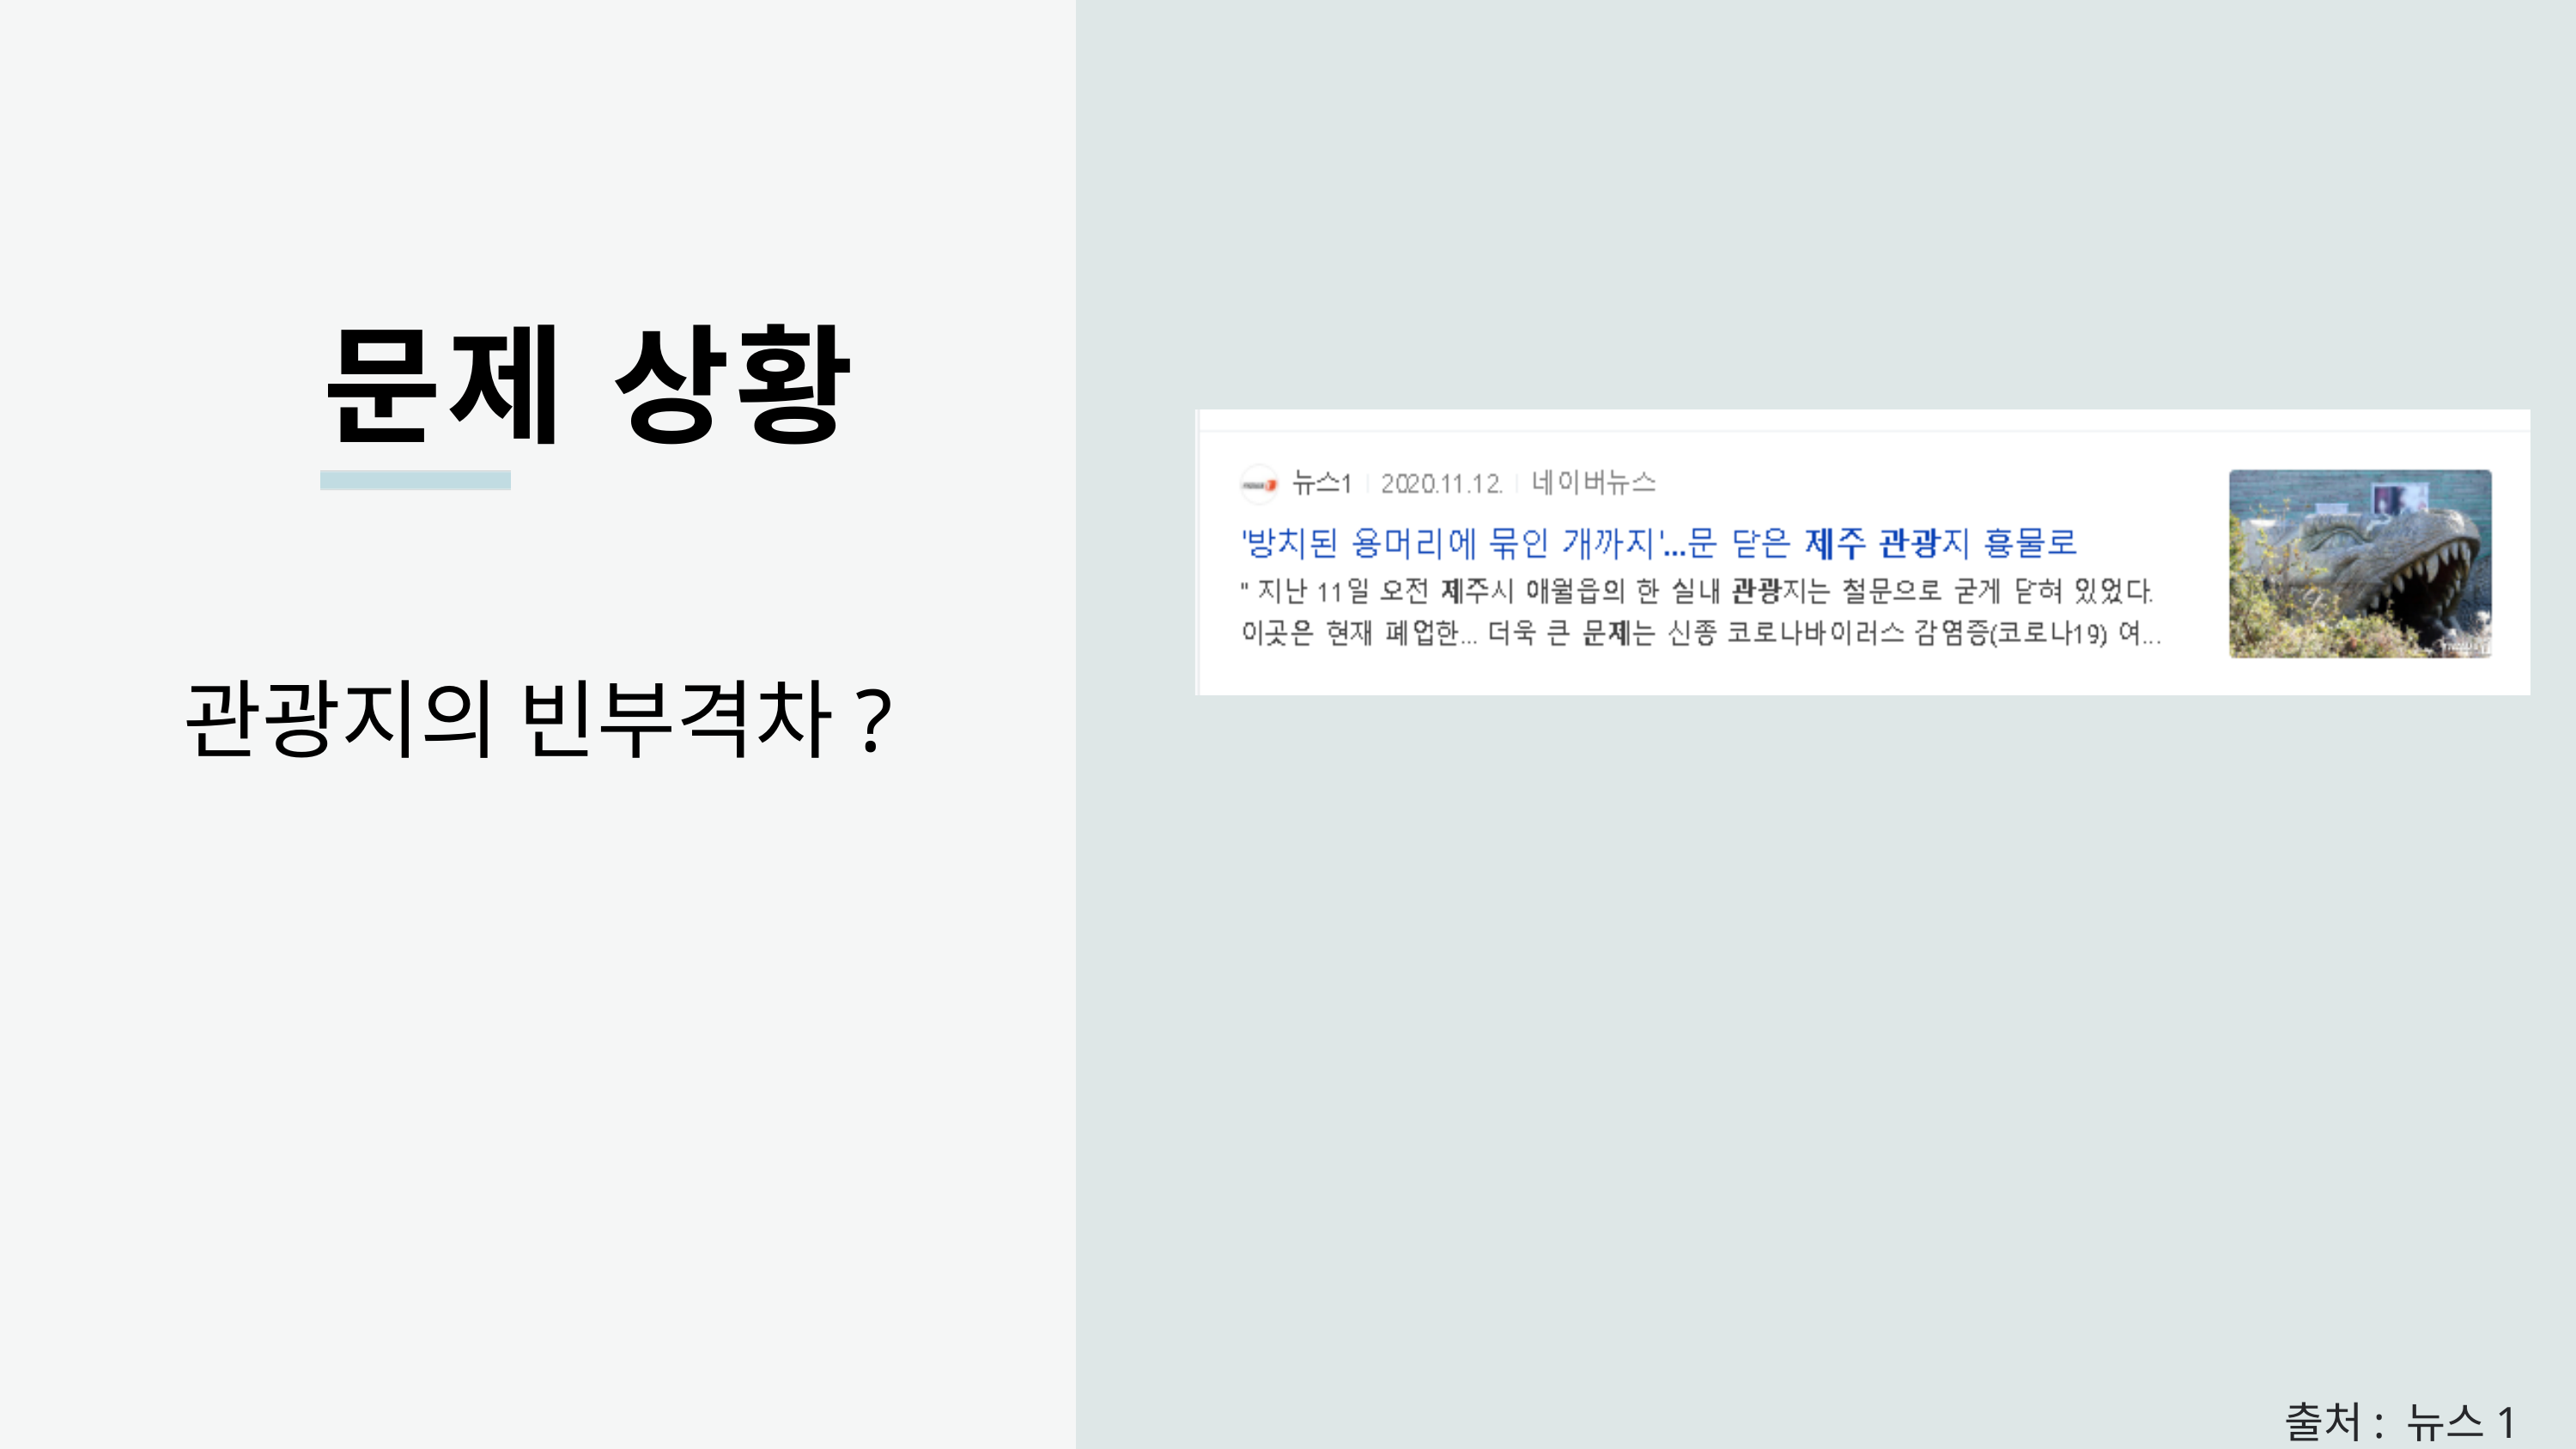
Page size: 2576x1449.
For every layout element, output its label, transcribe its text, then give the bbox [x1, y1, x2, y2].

text_box 관광지의 빈부격차? [0, 659, 1072, 775]
picture [1194, 409, 2531, 695]
text_box 문제 상황 [310, 297, 1072, 475]
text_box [1076, 0, 2576, 1449]
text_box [320, 445, 512, 516]
